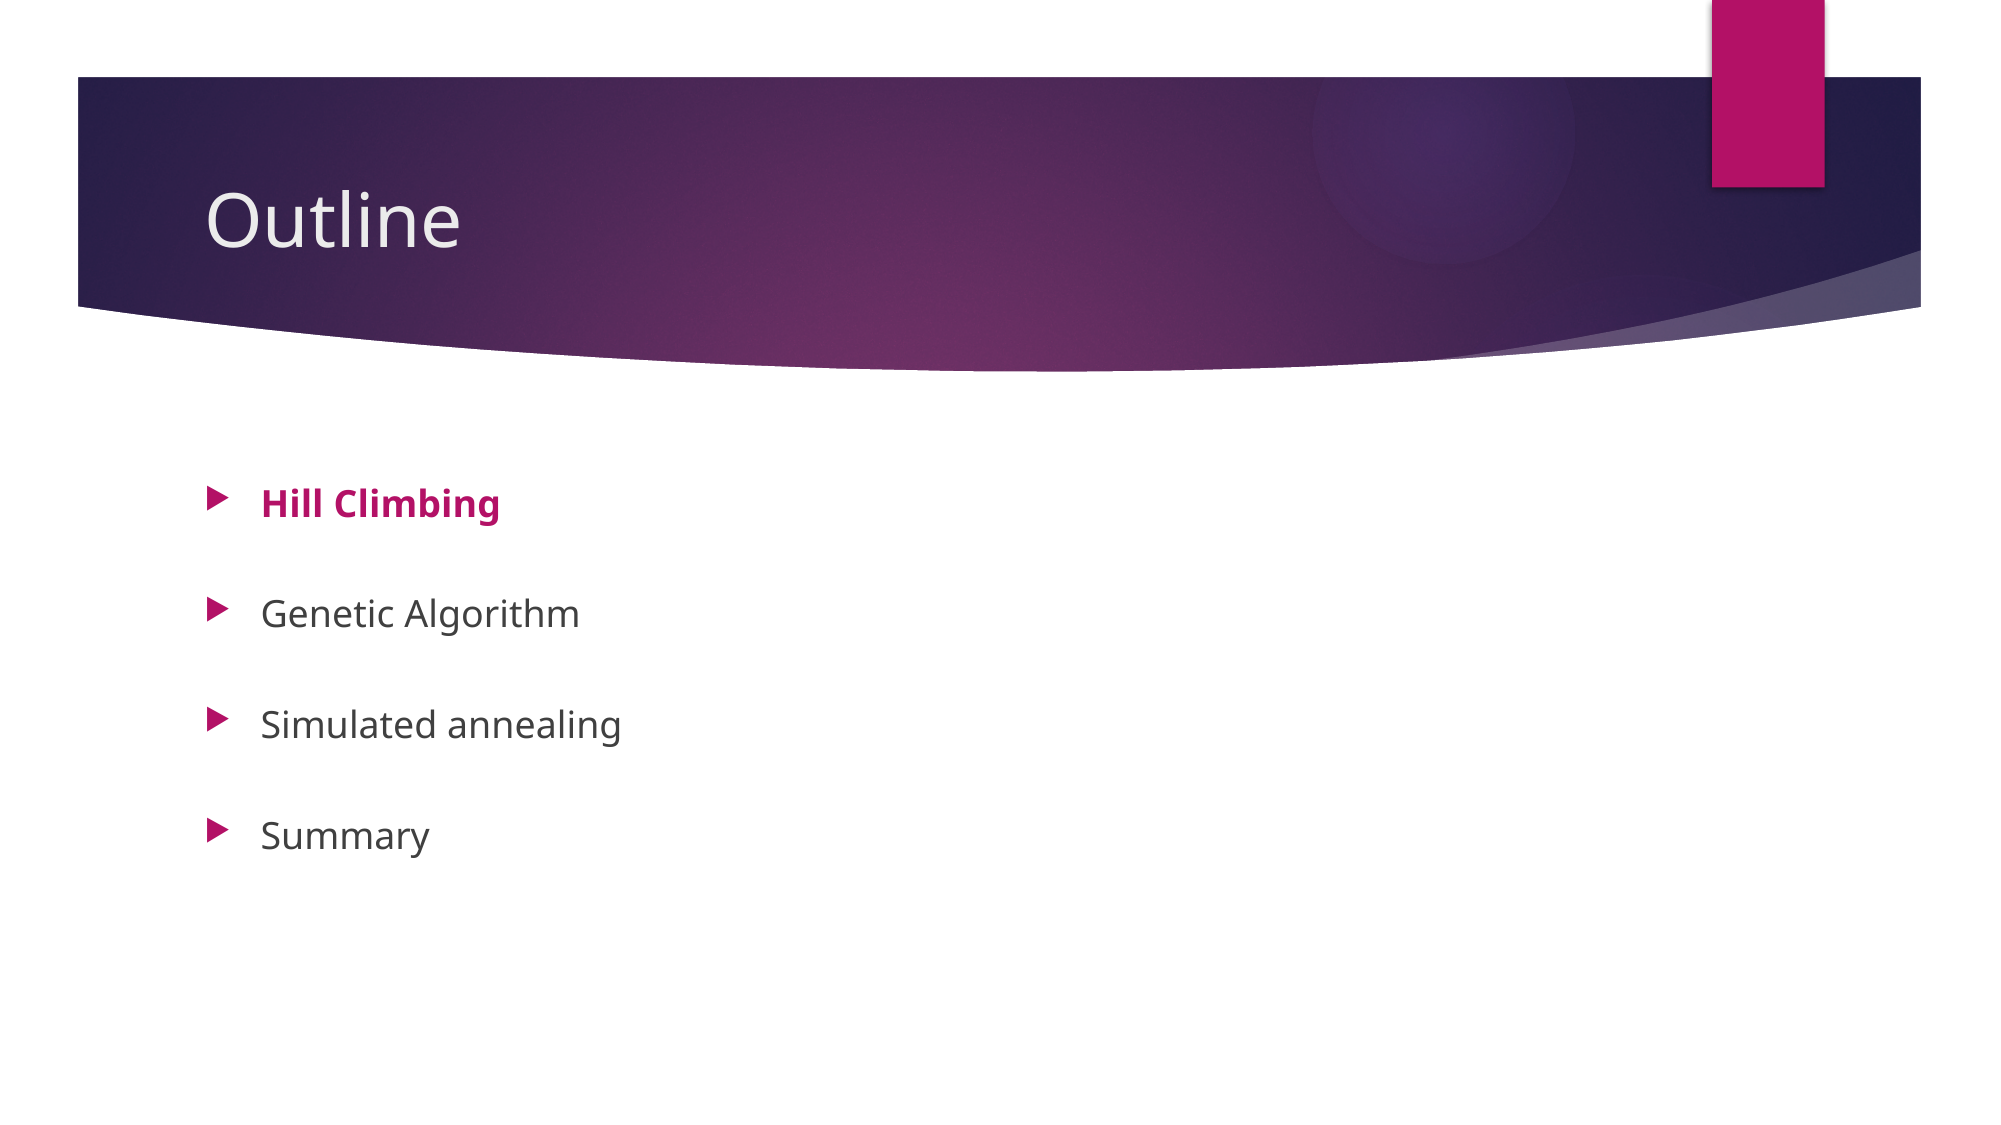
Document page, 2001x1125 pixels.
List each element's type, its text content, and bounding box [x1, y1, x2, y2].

list Hill Climbing Genetic Algorithm Simulated annealing Summary [189, 427, 1638, 988]
title Outline [189, 159, 1627, 276]
